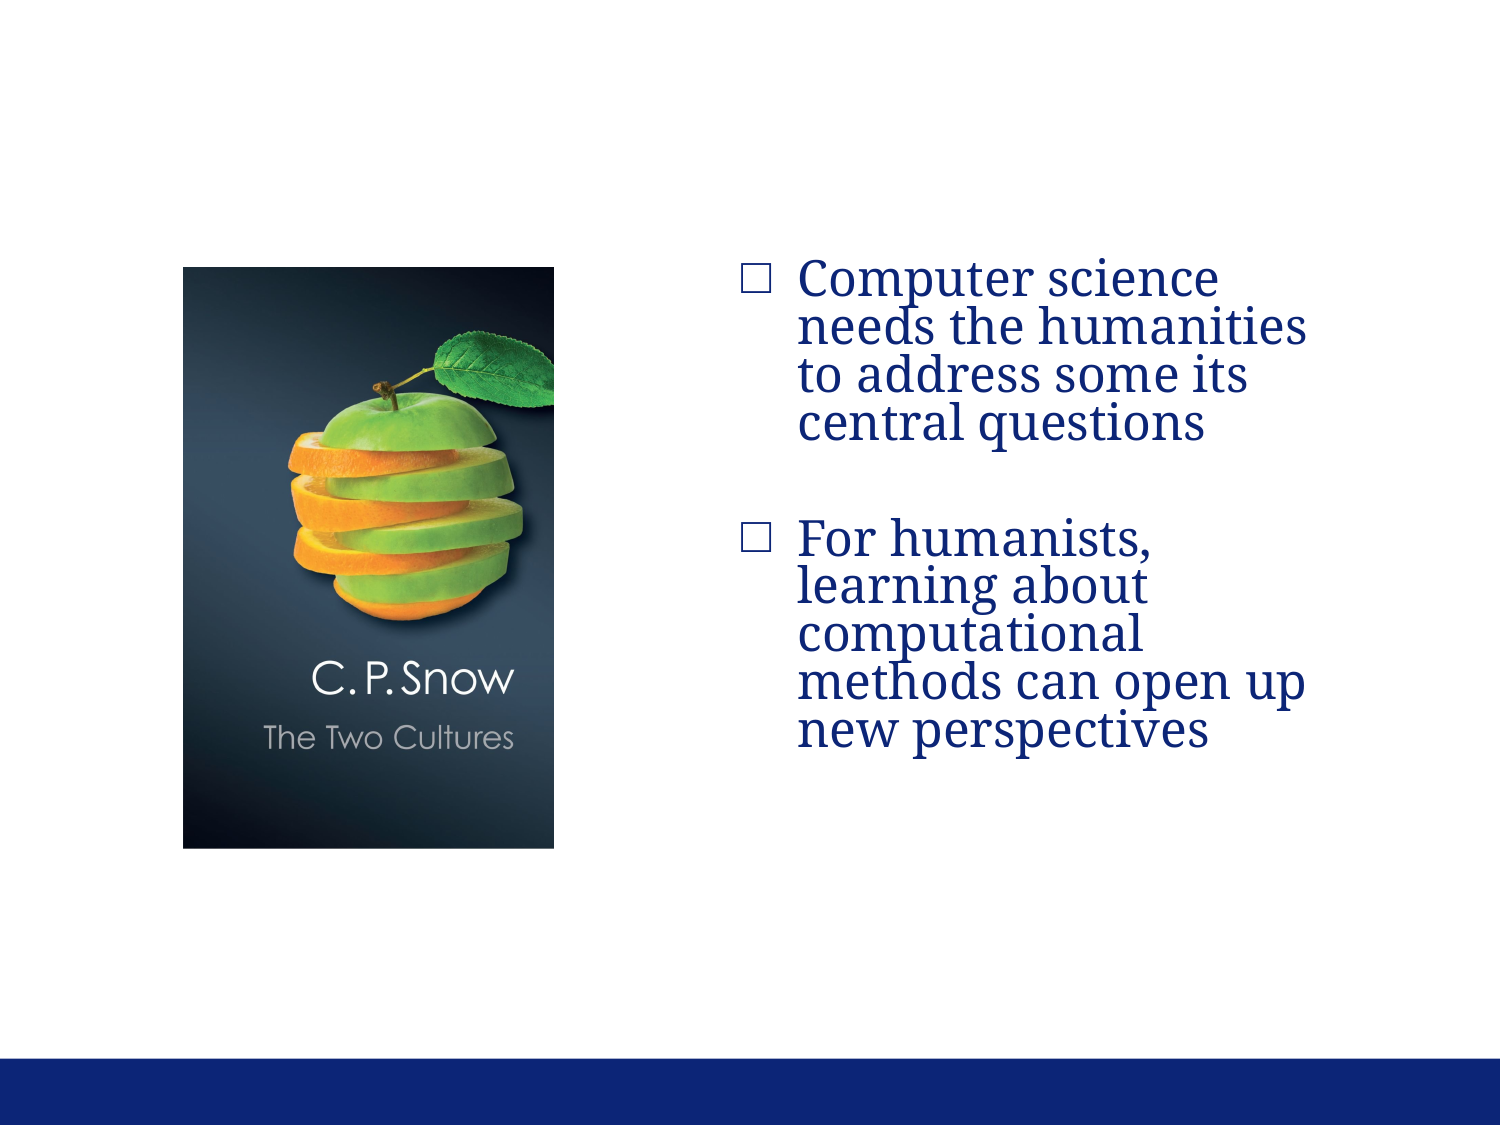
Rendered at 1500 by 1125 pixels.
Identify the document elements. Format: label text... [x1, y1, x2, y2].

picture [182, 266, 554, 849]
text_box Computer science needs the humanities to address some its central questions For humanists, learning about computational methods can open up new perspectives [726, 170, 1376, 809]
